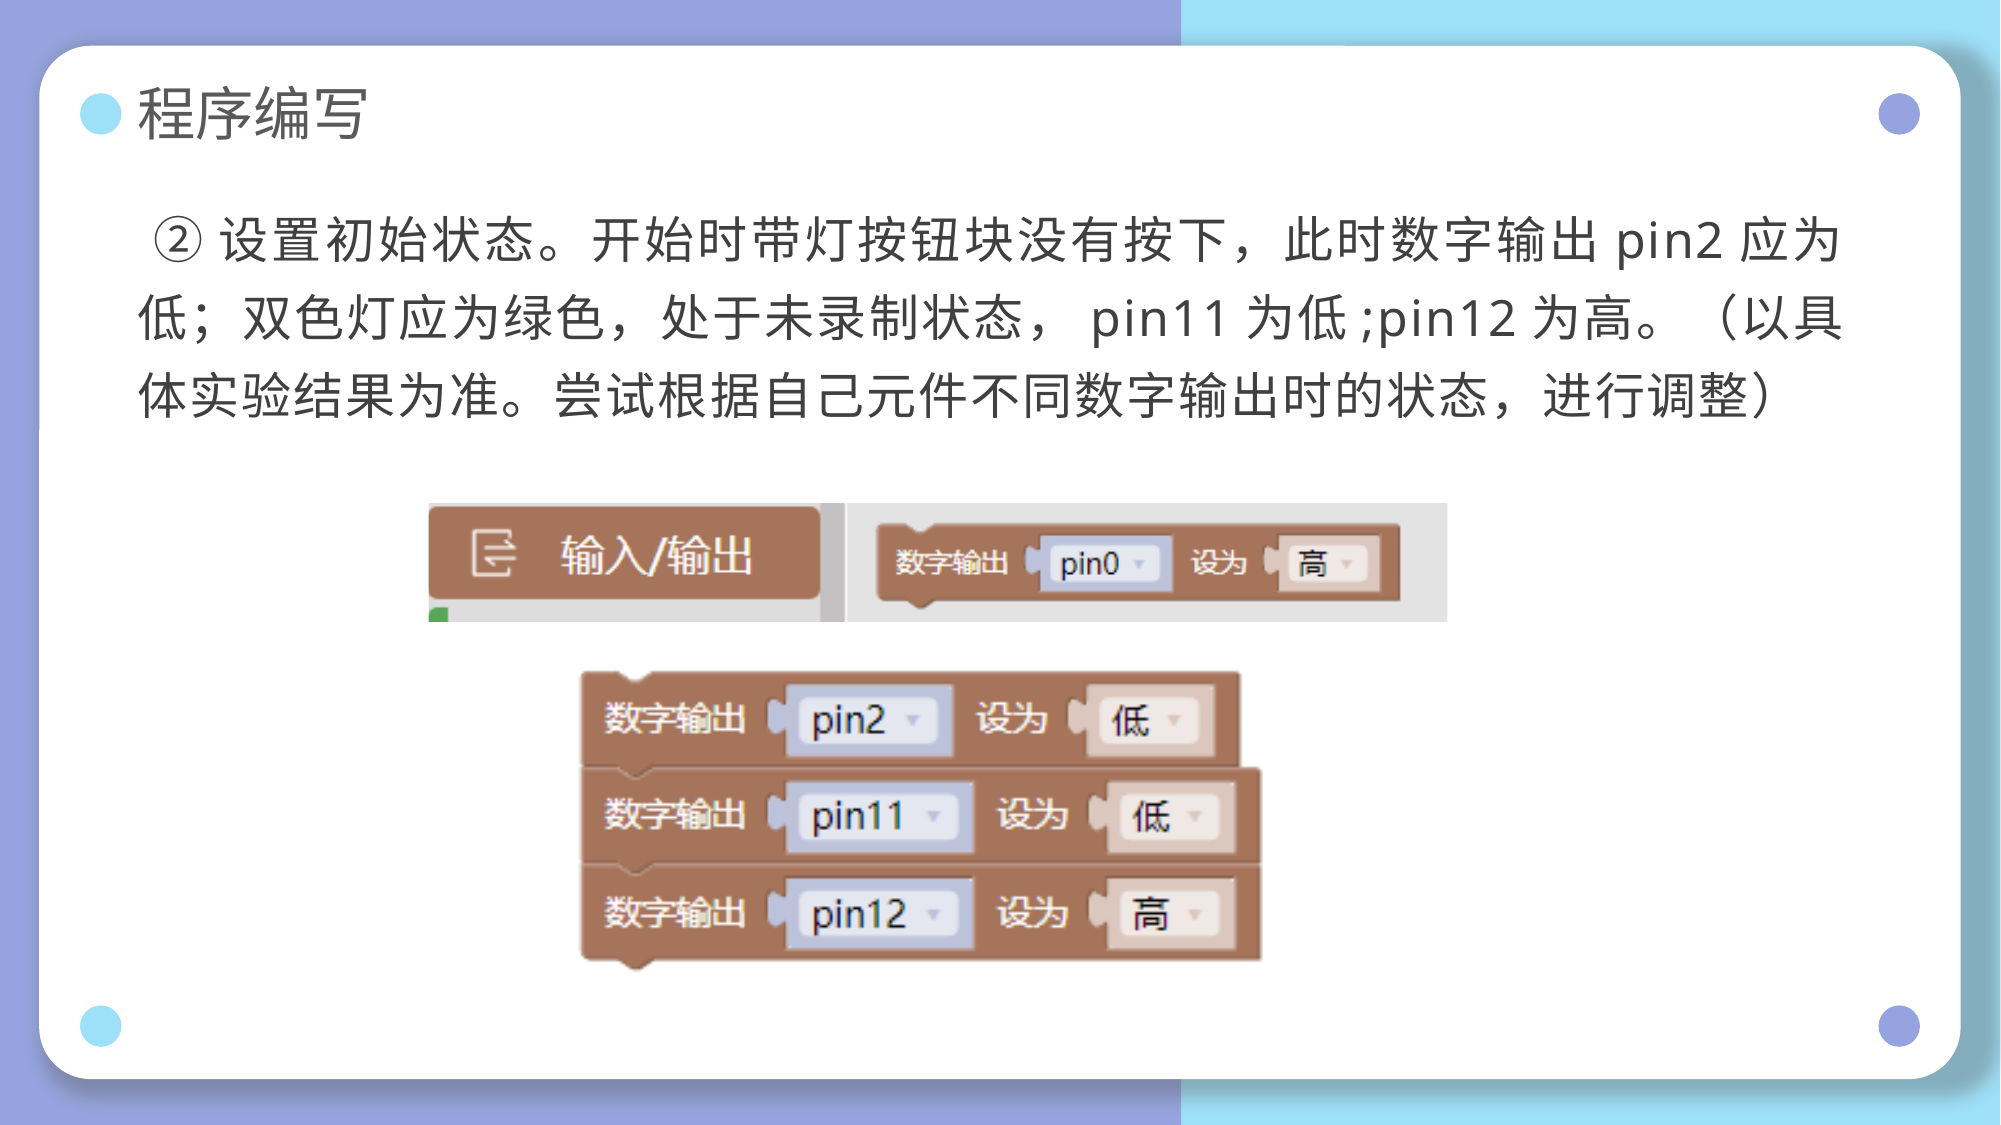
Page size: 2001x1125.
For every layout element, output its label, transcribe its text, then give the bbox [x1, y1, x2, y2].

title 程序编写 [137, 77, 976, 157]
list ②设置初始状态。开始时带灯按钮块没有按下，此时数字输出pin2应为低；双色灯应为绿色，处于未录制状态，pin11为低;pin12为高。（以具体实验结果为准。尝试根据自己元件不同数字输出时的状态，进行调整） [137, 183, 1846, 450]
picture [564, 646, 1289, 1001]
picture [428, 503, 1448, 622]
